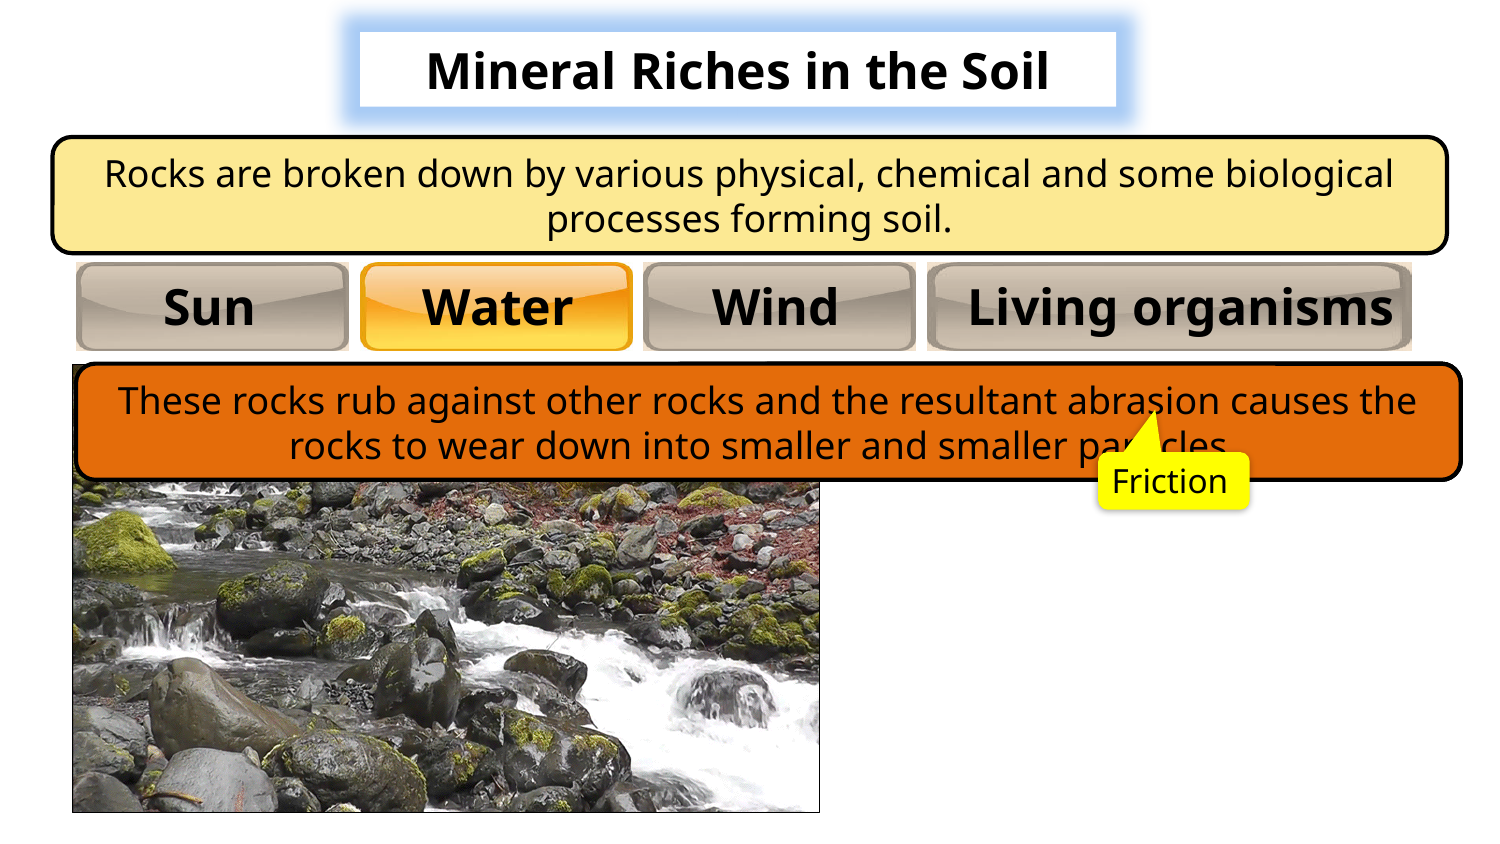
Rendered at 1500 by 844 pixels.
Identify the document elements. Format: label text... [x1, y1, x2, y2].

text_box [75, 262, 349, 352]
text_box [643, 262, 917, 352]
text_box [926, 262, 1421, 352]
text_box Mineral Riches in the Soil [360, 32, 1117, 107]
text_box These rocks rub against other rocks and the resultant abrasion causes the rocks to wear down into smaller and smaller particles. [73, 361, 1463, 482]
text_box Rocks are broken down by various physical, chemical and some biological processes forming soil. [50, 134, 1450, 256]
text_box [1096, 451, 1480, 510]
text_box [71, 362, 821, 814]
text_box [359, 262, 633, 352]
